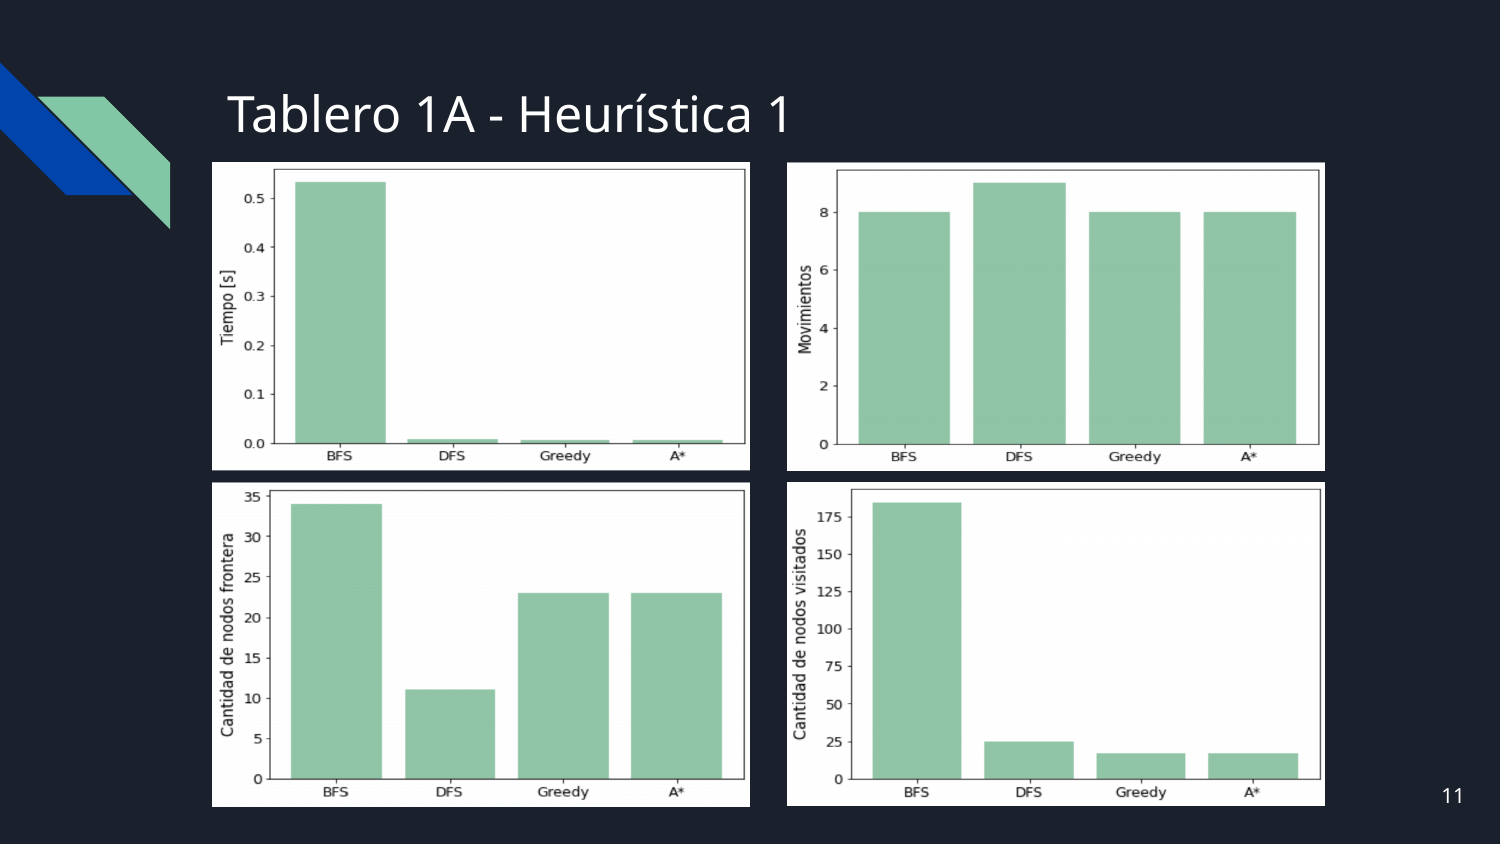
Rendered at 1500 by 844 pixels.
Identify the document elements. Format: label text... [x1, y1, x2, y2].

picture [787, 482, 1326, 807]
title Tablero 1A - Heurística 1 [212, 38, 1368, 188]
picture [212, 162, 751, 471]
slide_number ‹#› [1389, 764, 1480, 830]
picture [212, 482, 751, 807]
picture [787, 162, 1326, 471]
